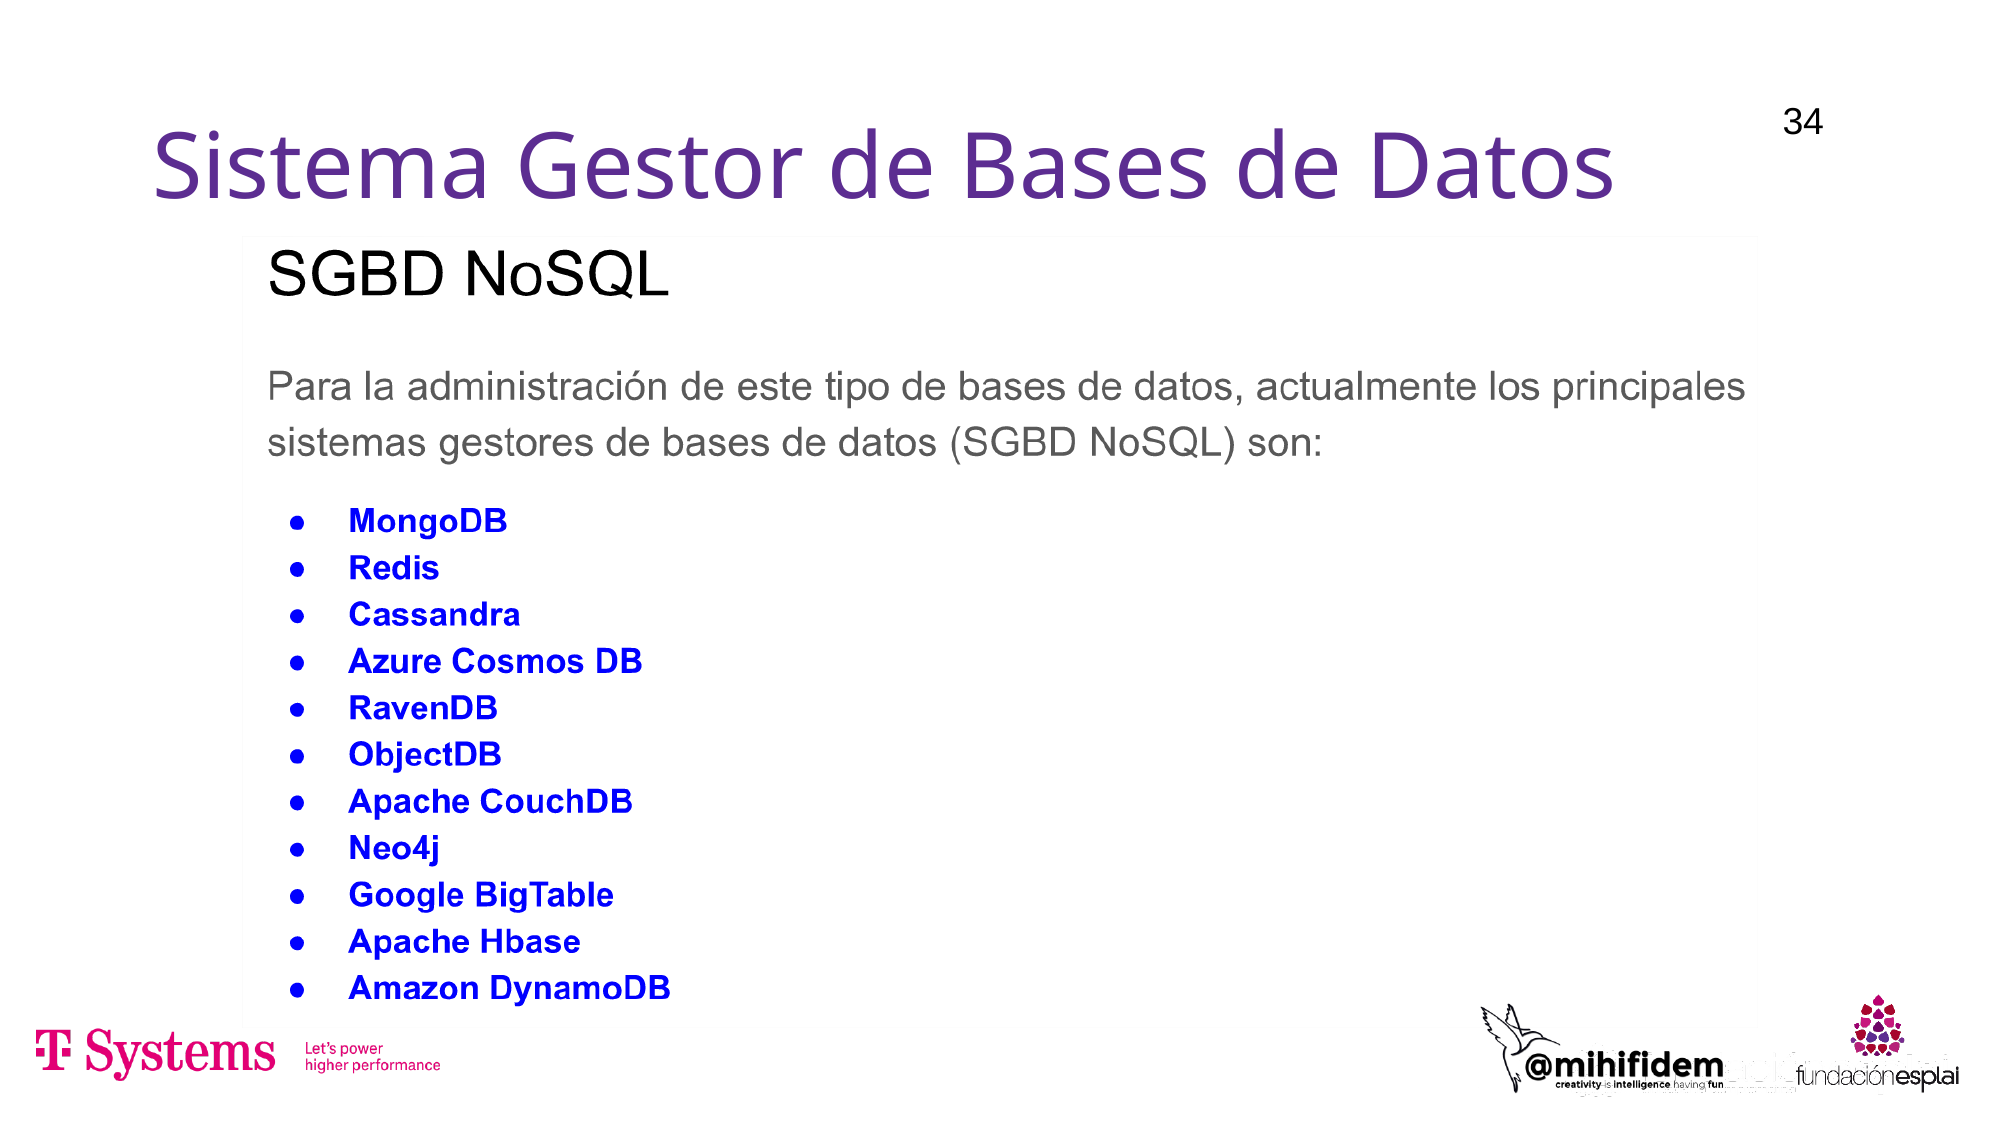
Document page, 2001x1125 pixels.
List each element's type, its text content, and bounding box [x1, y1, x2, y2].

text_box 34 [1767, 89, 1863, 150]
picture [36, 235, 1965, 1103]
text_box Sistema Gestor de Bases de Datos [137, 59, 1863, 278]
